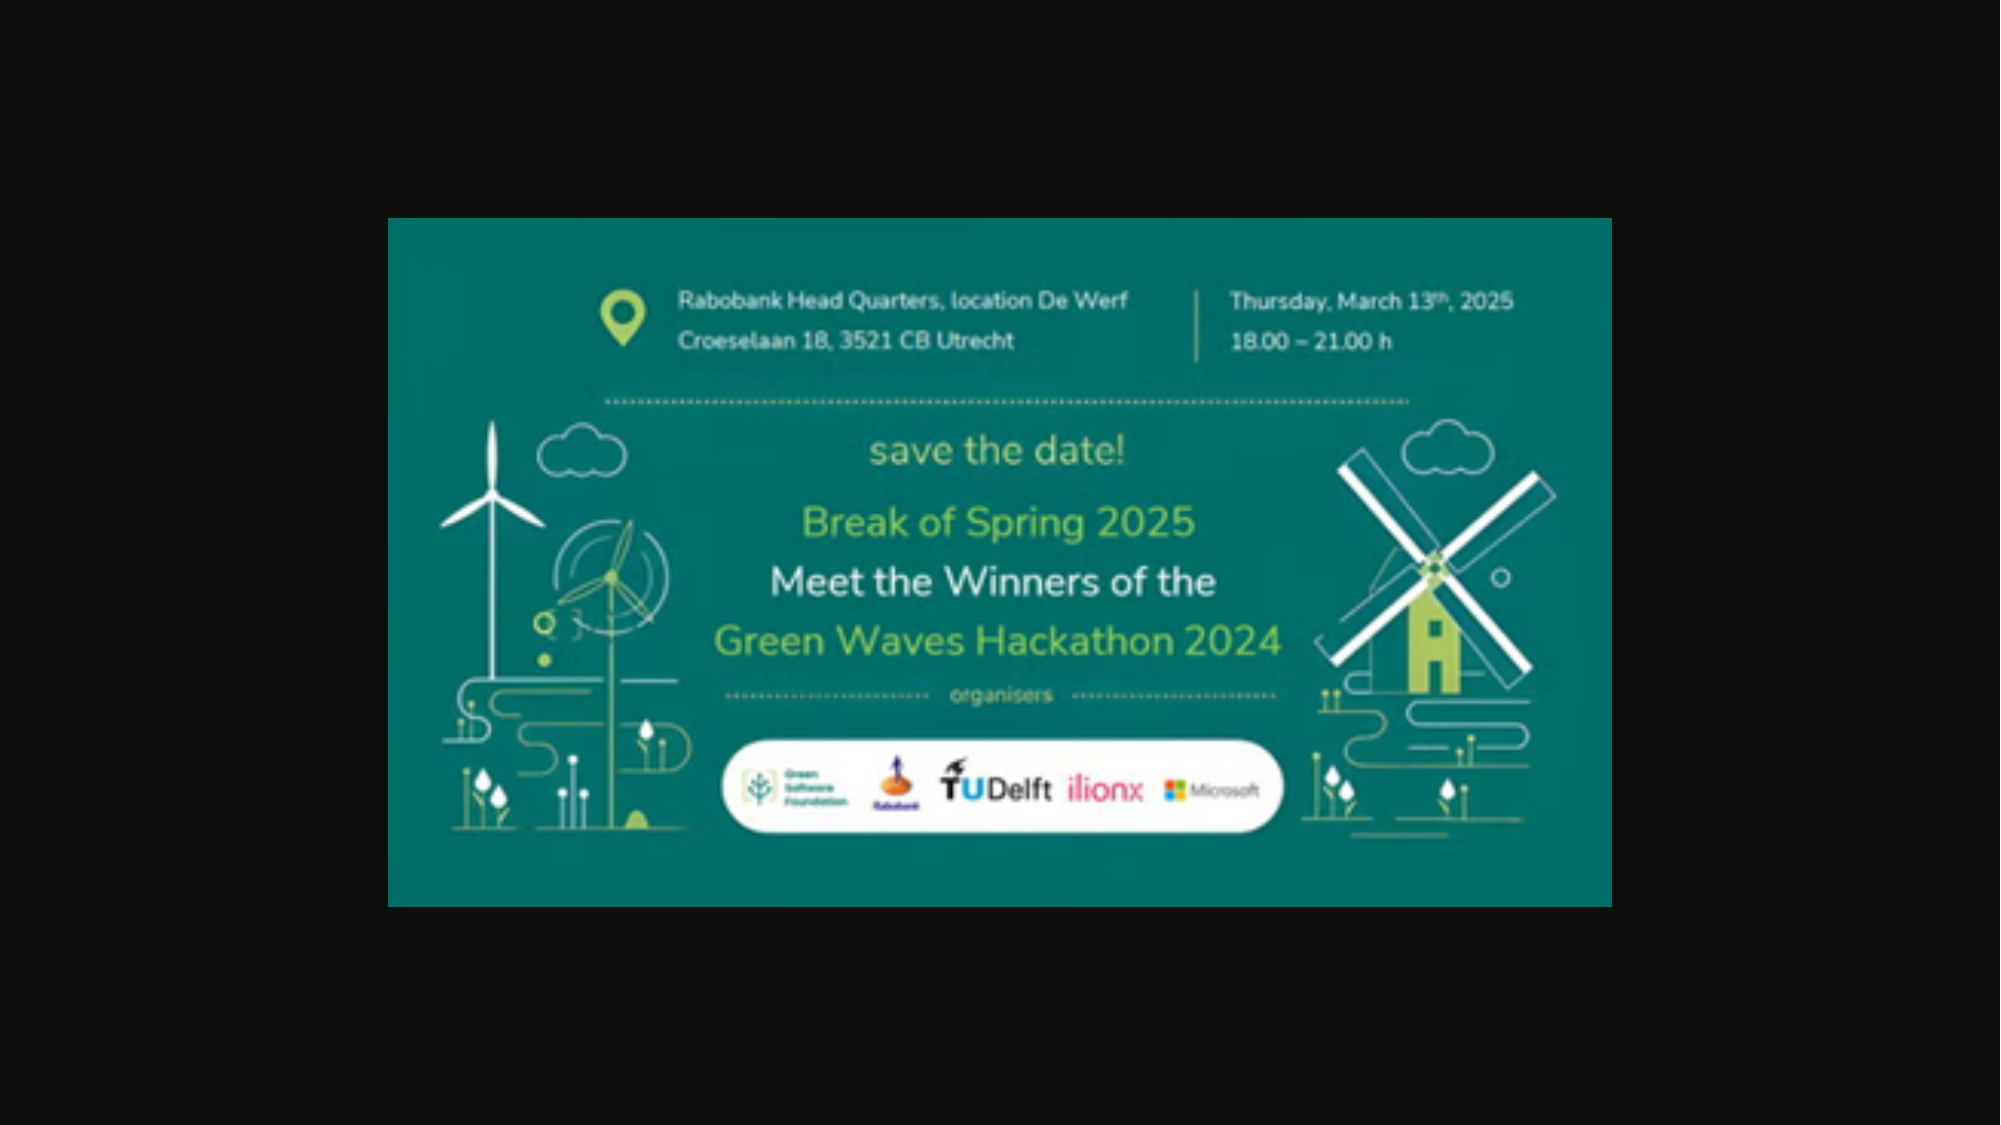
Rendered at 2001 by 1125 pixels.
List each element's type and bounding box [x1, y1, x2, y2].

picture [388, 218, 1612, 907]
